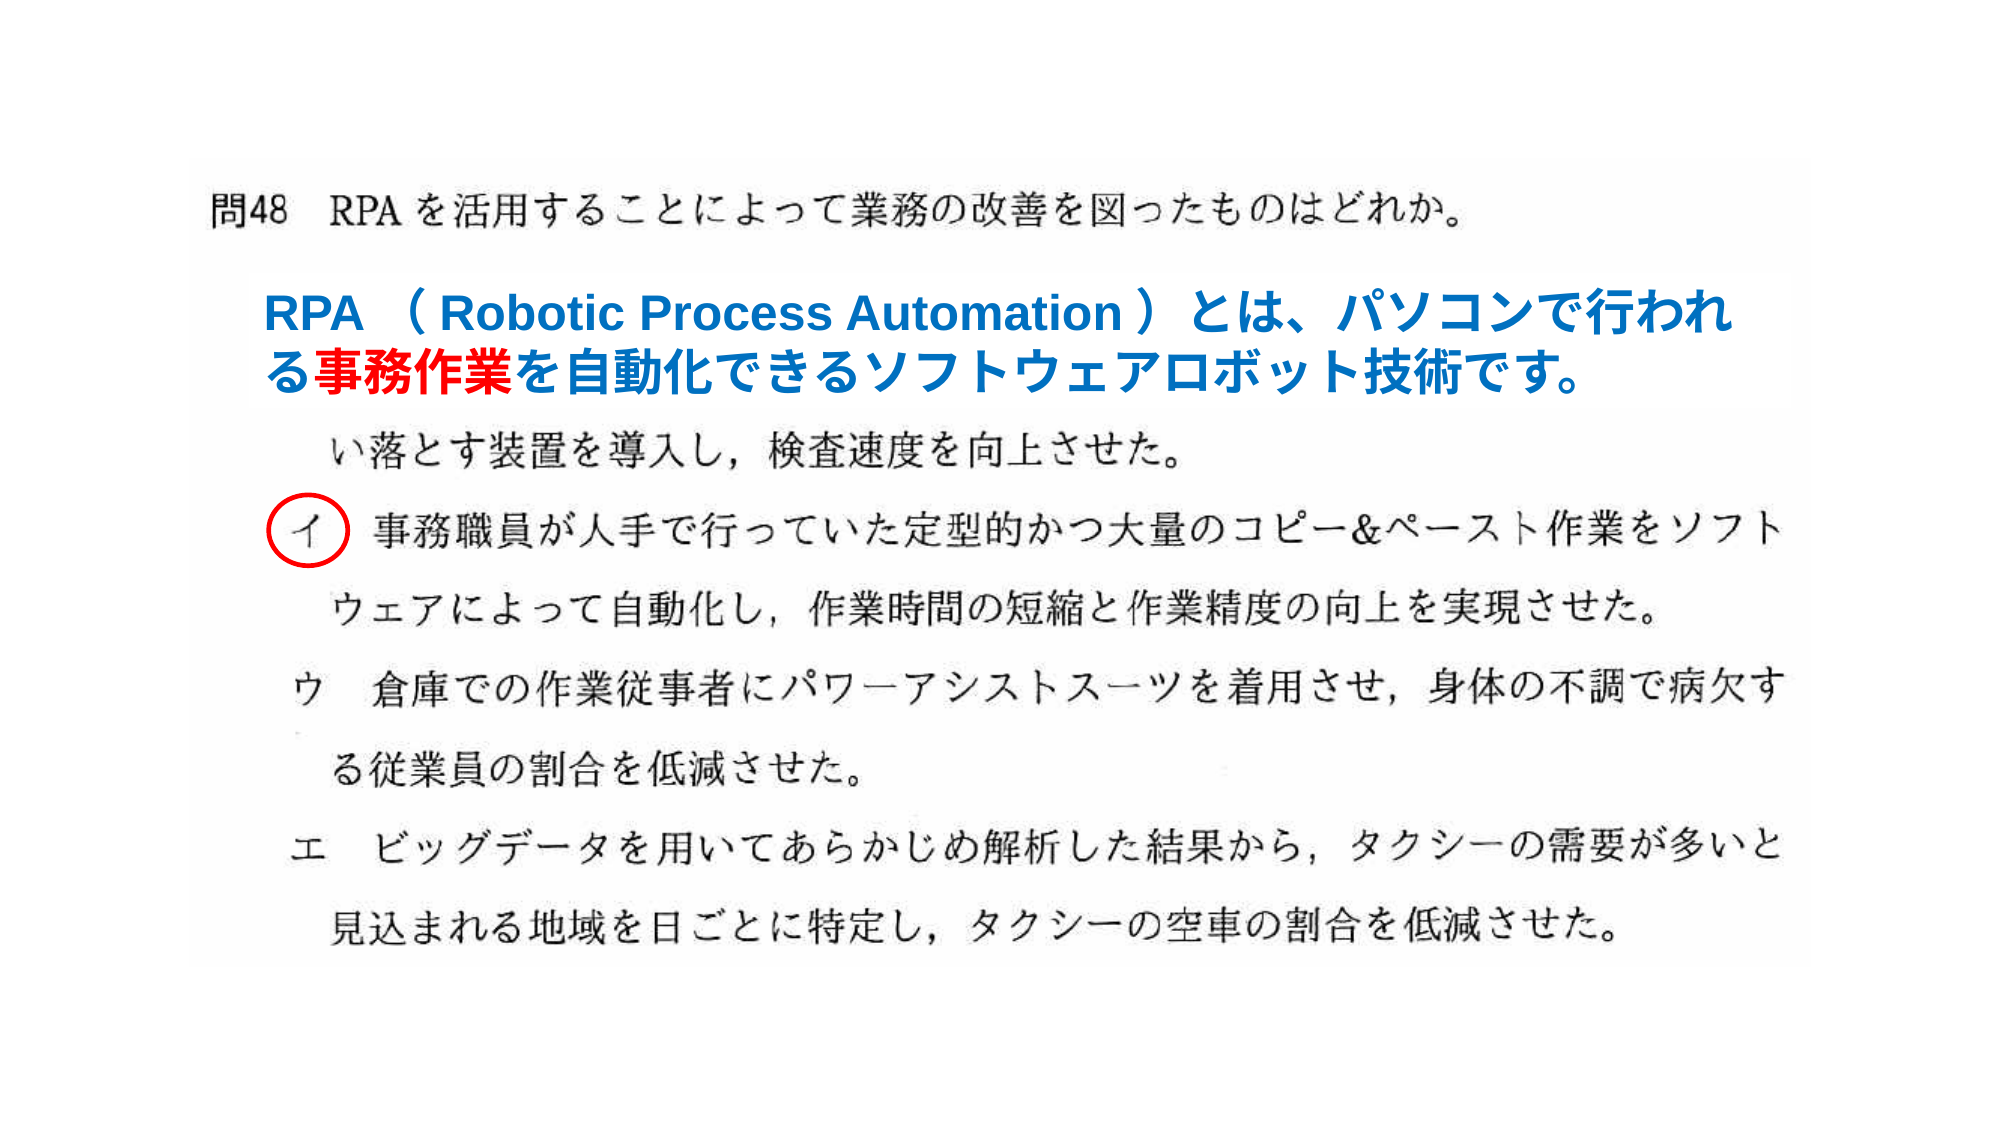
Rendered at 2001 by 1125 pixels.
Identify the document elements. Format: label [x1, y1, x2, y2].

picture [189, 158, 1811, 967]
